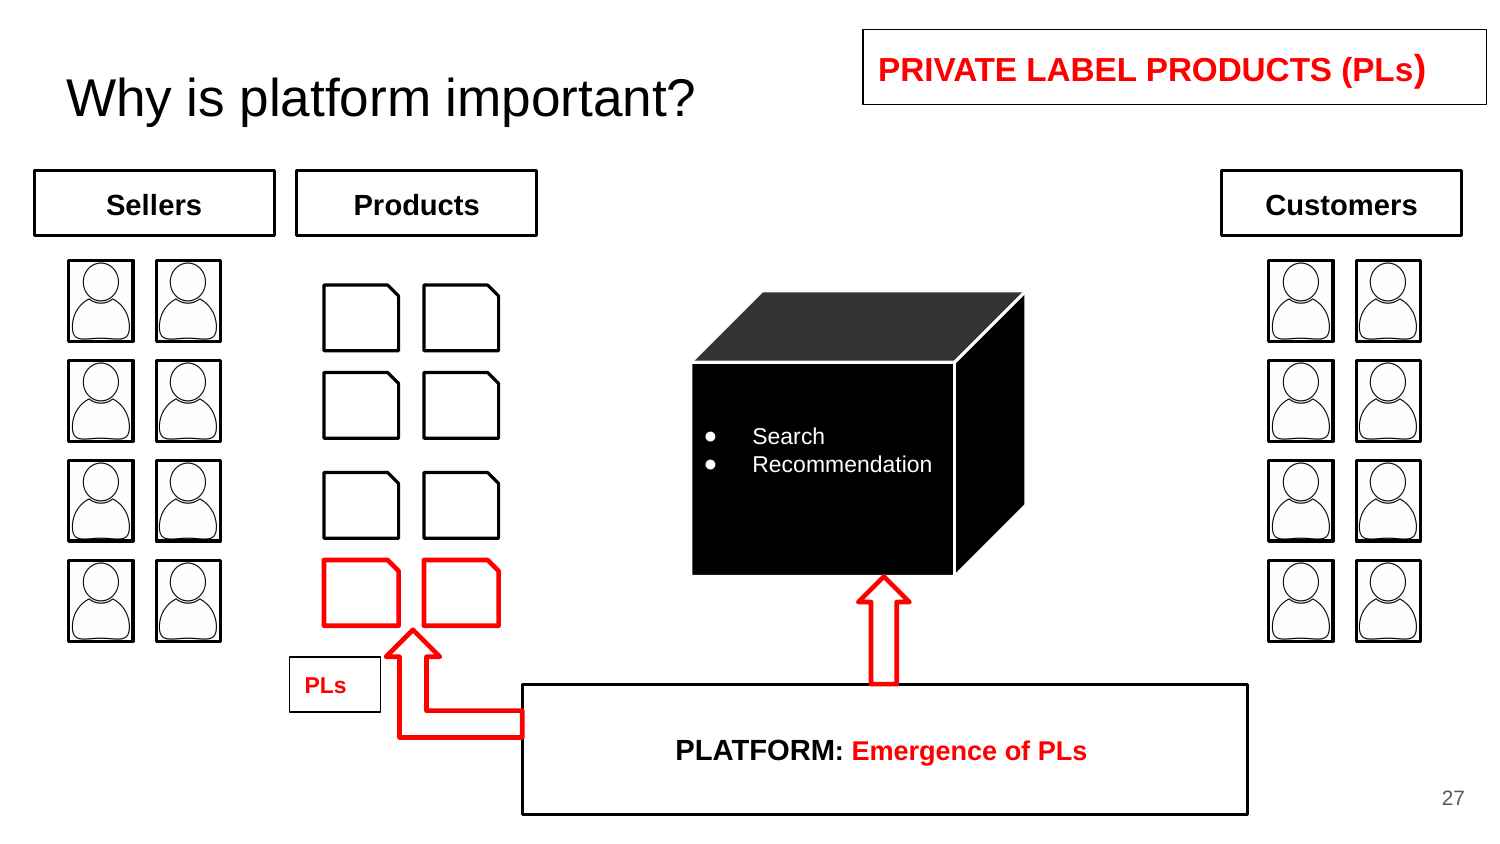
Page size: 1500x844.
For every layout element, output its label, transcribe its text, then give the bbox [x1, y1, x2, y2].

text_box [323, 472, 399, 539]
text_box [323, 285, 399, 351]
text_box [690, 290, 1027, 577]
picture [1269, 361, 1332, 440]
text_box [423, 472, 499, 539]
picture [69, 361, 132, 440]
text_box [323, 560, 399, 626]
text_box PLATFORM: Emergence of PLs [522, 684, 1248, 815]
title Why is platform important? [51, 48, 1449, 142]
text_box PRIVATE LABEL PRODUCTS (PLs) [863, 29, 1487, 105]
picture [1269, 461, 1332, 540]
list 54% respondents expect them to appear in top-5 positions; while 30% respondents expect them to appear as the top search result. In 74% cases, Amazon’s Choice product appeared in the top-5 positions. [955, 292, 1026, 576]
table_header Properties [691, 291, 1025, 362]
text_box [323, 372, 399, 439]
picture [1357, 361, 1420, 440]
picture [69, 561, 132, 640]
slide_number ‹#› [1389, 764, 1480, 830]
text_box [423, 285, 499, 351]
picture [69, 261, 132, 340]
text_box [858, 576, 910, 685]
picture [1357, 561, 1420, 640]
text_box Products [296, 170, 537, 236]
text_box Customers [1221, 170, 1462, 236]
text_box [423, 372, 499, 439]
text_box [423, 560, 499, 626]
picture [157, 261, 220, 340]
picture [1269, 561, 1332, 640]
text_box Search Recommendation [662, 407, 968, 493]
text_box PLs [289, 656, 381, 712]
text_box Sellers [34, 170, 275, 236]
picture [157, 561, 220, 640]
picture [1357, 461, 1420, 540]
picture [69, 461, 132, 540]
picture [1357, 261, 1420, 340]
text_box [386, 629, 523, 738]
picture [1269, 261, 1332, 340]
picture [157, 461, 220, 540]
picture [157, 361, 220, 440]
